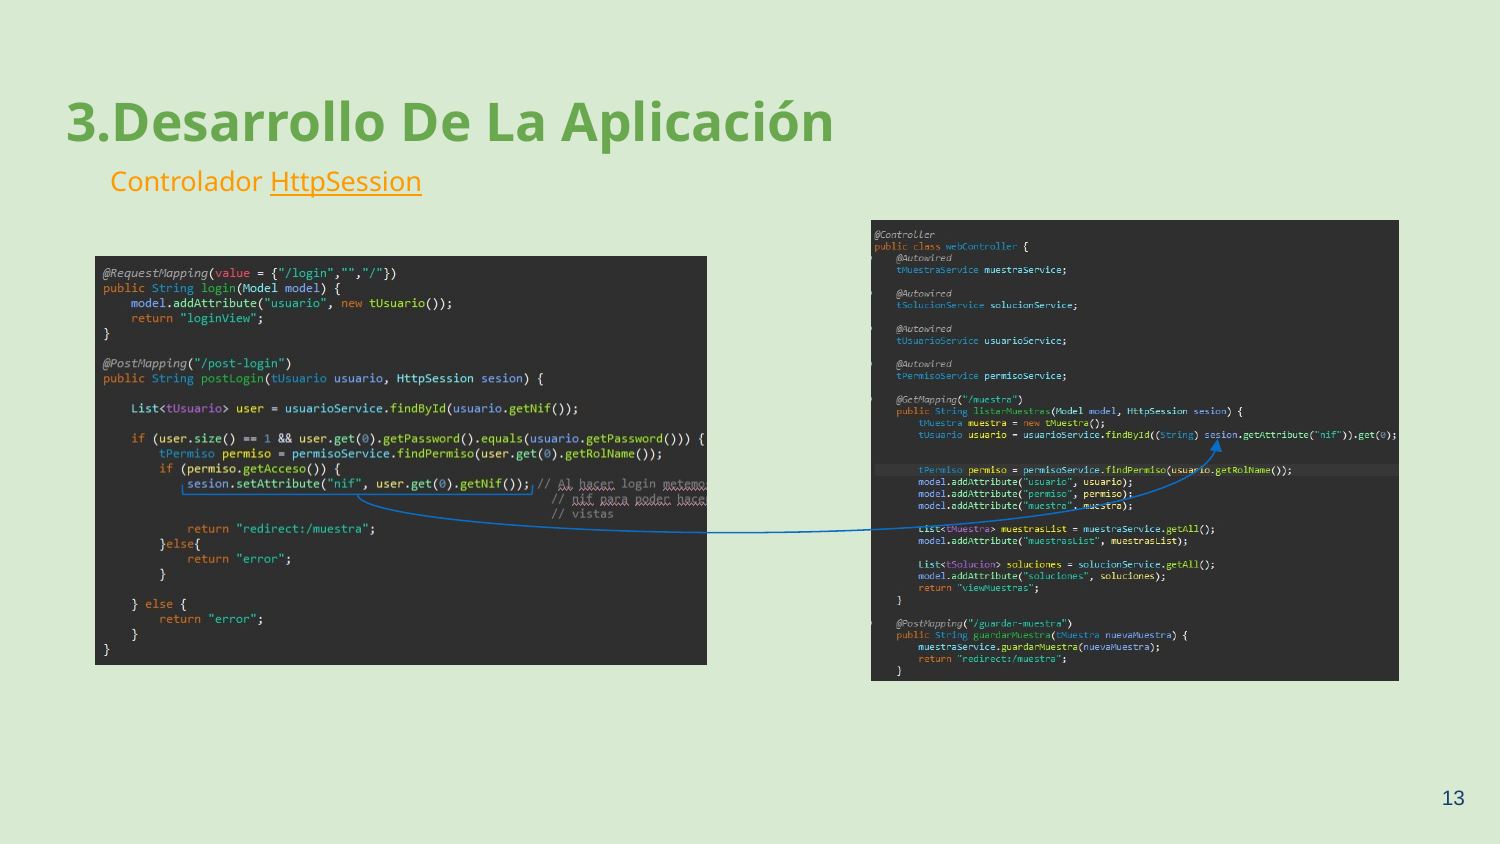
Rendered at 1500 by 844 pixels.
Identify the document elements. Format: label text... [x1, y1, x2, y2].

picture [871, 220, 1399, 682]
title 3.Desarrollo De La Aplicación [51, 72, 754, 167]
slide_number 13 [1389, 764, 1480, 830]
text_box Controlador HttpSession [95, 149, 517, 212]
picture [94, 256, 707, 665]
title 3.Desarrollo De La Aplicación [821, 72, 1449, 167]
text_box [759, 36, 816, 844]
